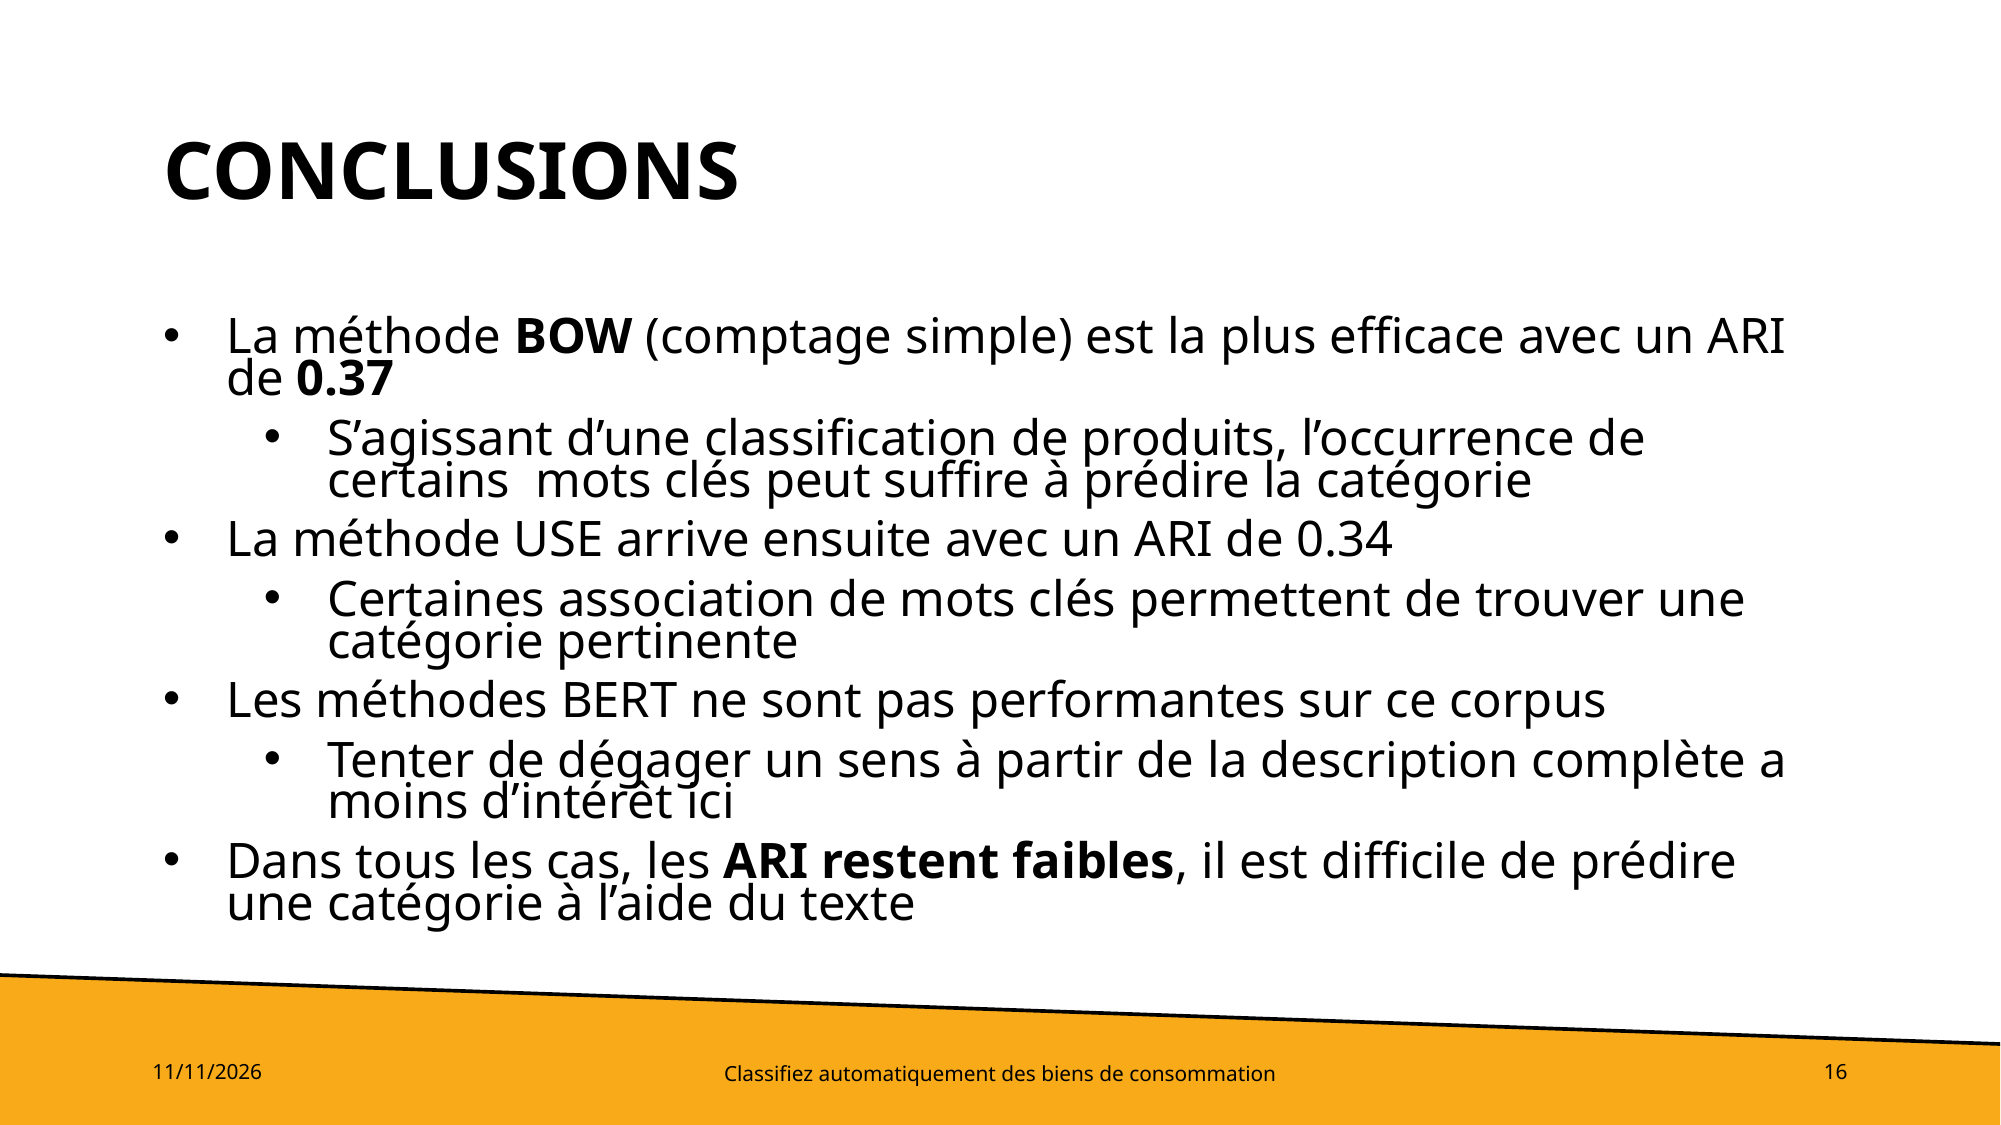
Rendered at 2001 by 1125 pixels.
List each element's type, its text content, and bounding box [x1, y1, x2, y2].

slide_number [137, 1042, 588, 1103]
footer Classifiez automatiquement des biens de consommation [662, 1042, 1338, 1103]
slide_number 16 [1412, 1042, 1863, 1103]
title Conclusions [148, 65, 1874, 283]
list La méthode BOW (comptage simple) est la plus efficace avec un ARI de 0.37 S’agissant d’une classification de produits, l’occurrence de certains mots clés peut suffire à prédire la catégorie La méthode USE arrive ensuite avec un ARI de 0.34 Certaines association de mots clés permettent de trouver une catégorie pertinente Les méthodes BERT ne sont pas performantes sur ce corpus Tenter de dégager un sens à partir de la description complète a moins d’intérêt ici Dans tous les cas, les ARI restent faibles, il est difficile de prédire une catégorie à l’aide du texte [148, 313, 1850, 943]
